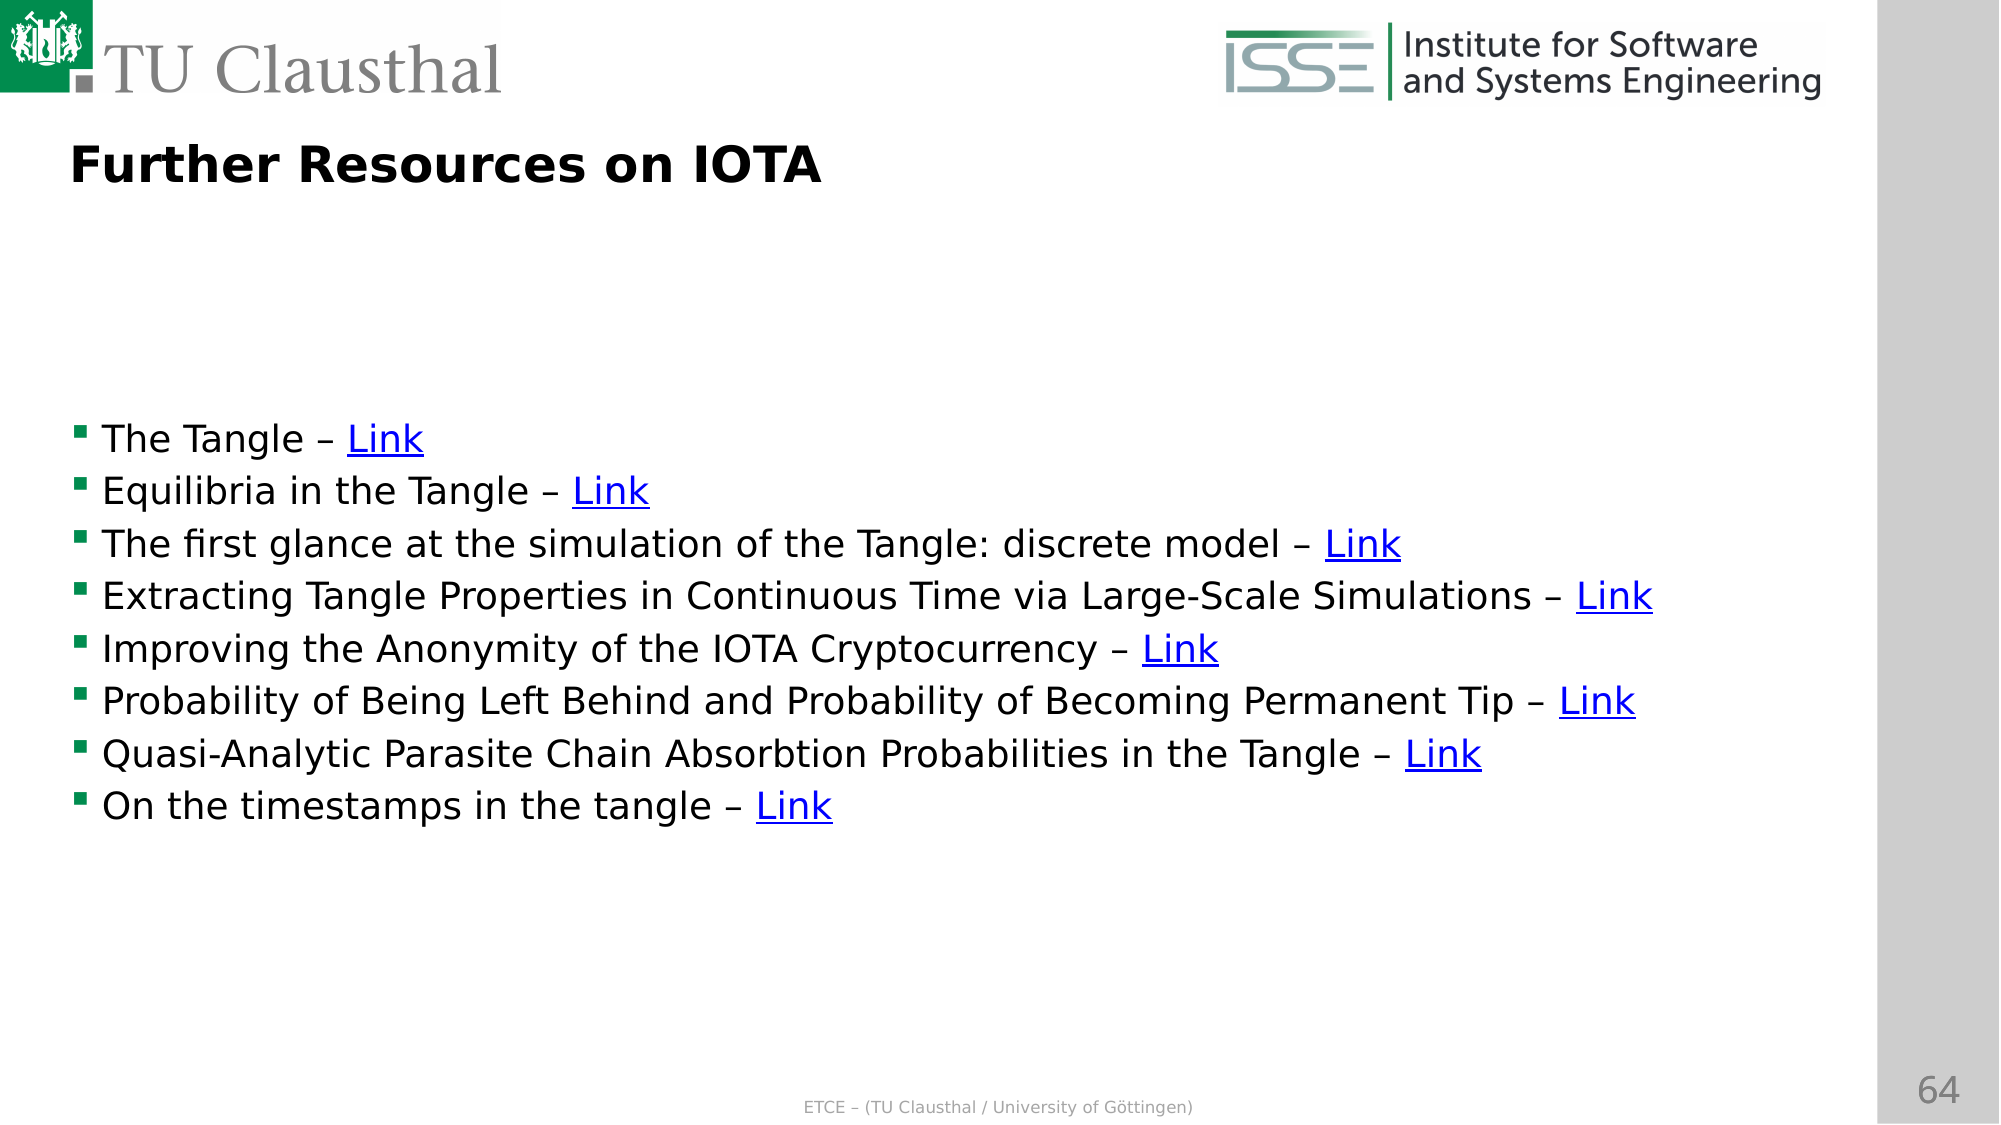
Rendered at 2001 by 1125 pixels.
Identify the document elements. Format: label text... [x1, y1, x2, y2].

picture [0, 0, 501, 93]
text_box The Tangle – Link Equilibria in the Tangle – Link The first glance at the simulation of the Tangle: discrete model – Link Extracting Tangle Properties in Continuous Time via Large-Scale Simulations – Link Improving the Anonymity of the IOTA Cryptocurrency – Link Probability of Being Left Behind and Probability of Becoming Permanent Tip – Link Quasi-Analytic Parasite Chain Absorbtion Probabilities in the Tangle – Link On the timestamps in the tangle – Link [55, 208, 1818, 1034]
picture [1218, 22, 1826, 107]
text_box Further Resources on IOTA [55, 125, 1818, 207]
